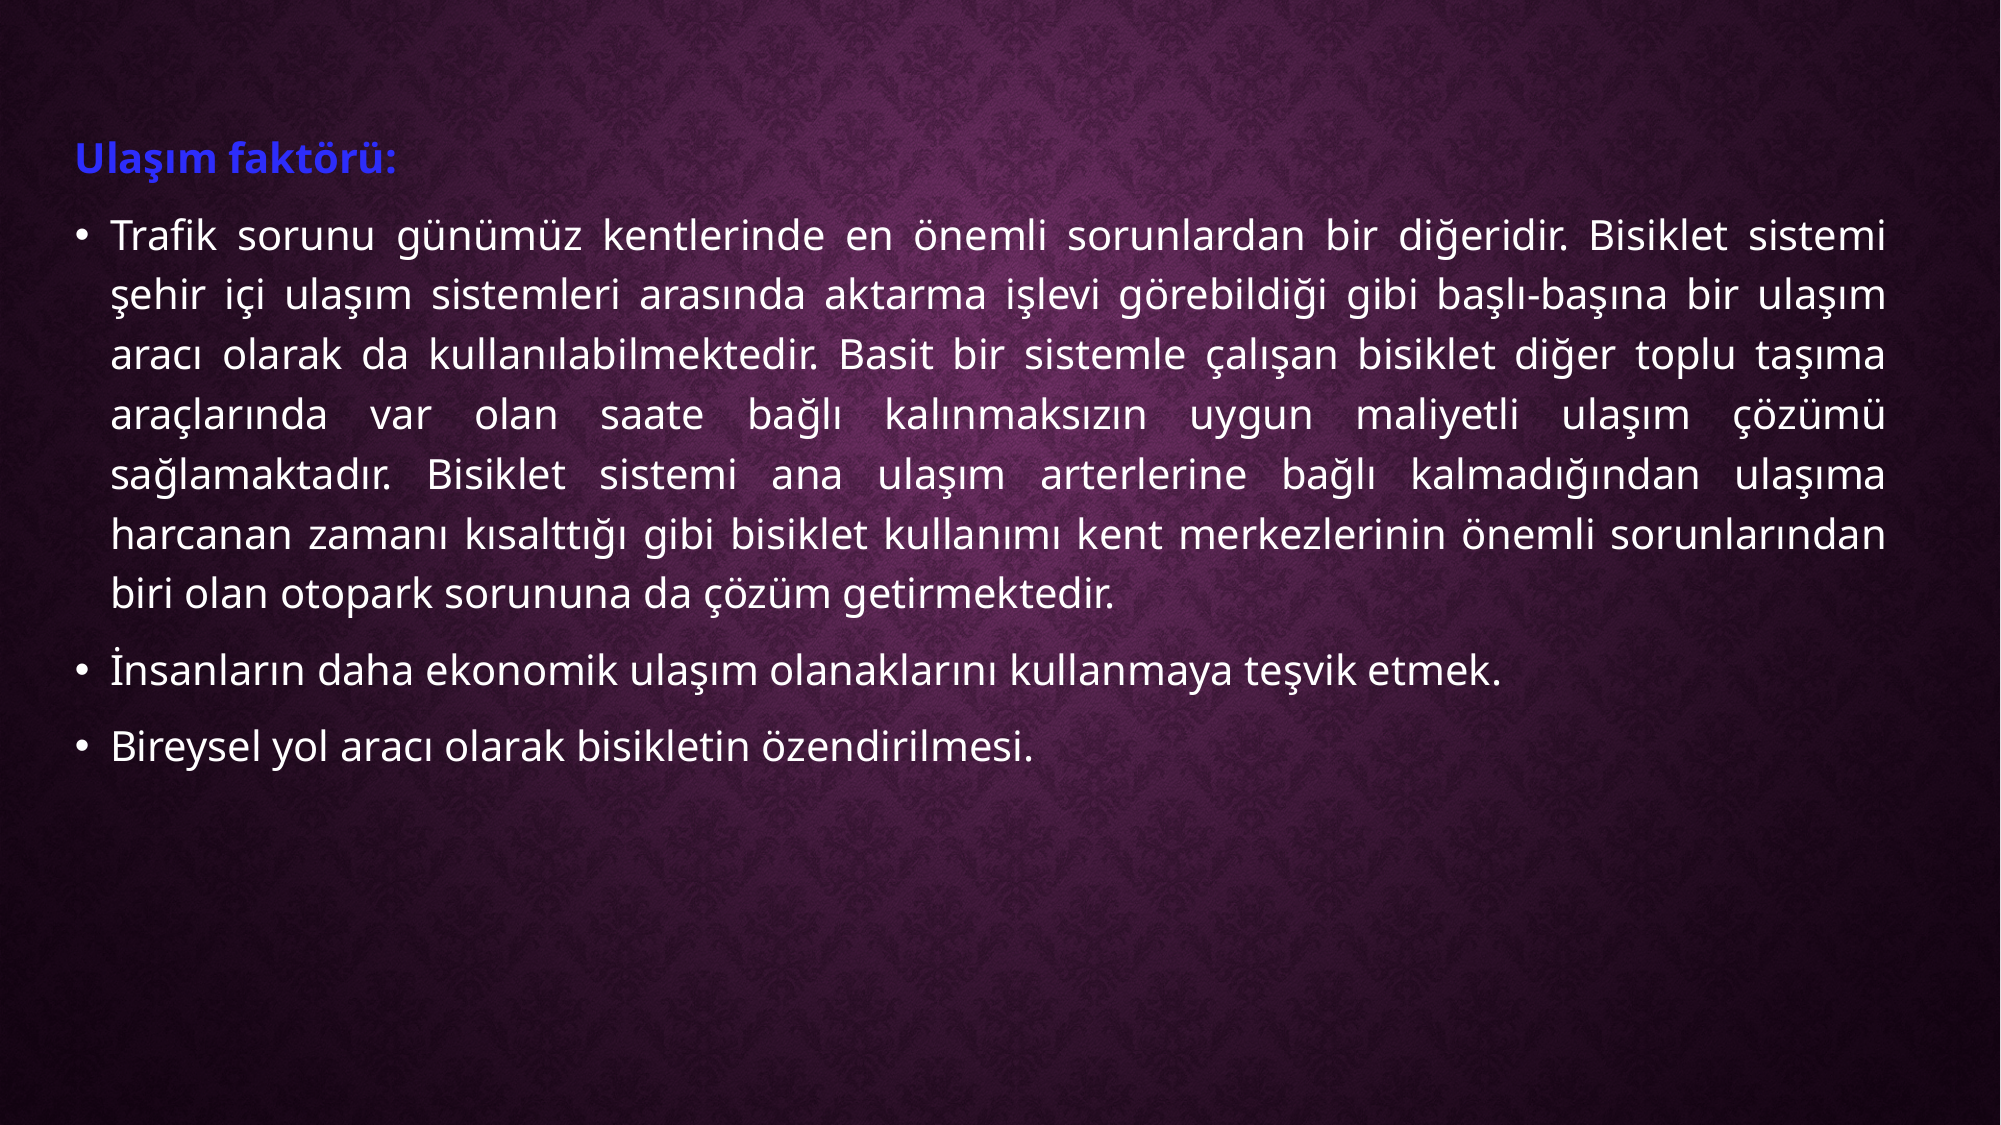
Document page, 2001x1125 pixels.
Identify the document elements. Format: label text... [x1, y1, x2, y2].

list Ulaşım faktörü: Trafik sorunu günümüz kentlerinde en önemli sorunlardan bir diğeridir. Bisiklet sistemi şehir içi ulaşım sistemleri arasında aktarma işlevi görebildiği gibi başlı-başına bir ulaşım aracı olarak da kullanılabilmektedir. Basit bir sistemle çalışan bisiklet diğer toplu taşıma araçlarında var olan saate bağlı kalınmaksızın uygun maliyetli ulaşım çözümü sağlamaktadır. Bisiklet sistemi ana ulaşım arterlerine bağlı kalmadığından ulaşıma harcanan zamanı kısalttığı gibi bisiklet kullanımı kent merkezlerinin önemli sorunlarından biri olan otopark sorununa da çözüm getirmektedir. İnsanların daha ekonomik ulaşım olanaklarını kullanmaya teşvik etmek. Bireysel yol aracı olarak bisikletin özendirilmesi. [59, 58, 1903, 1031]
